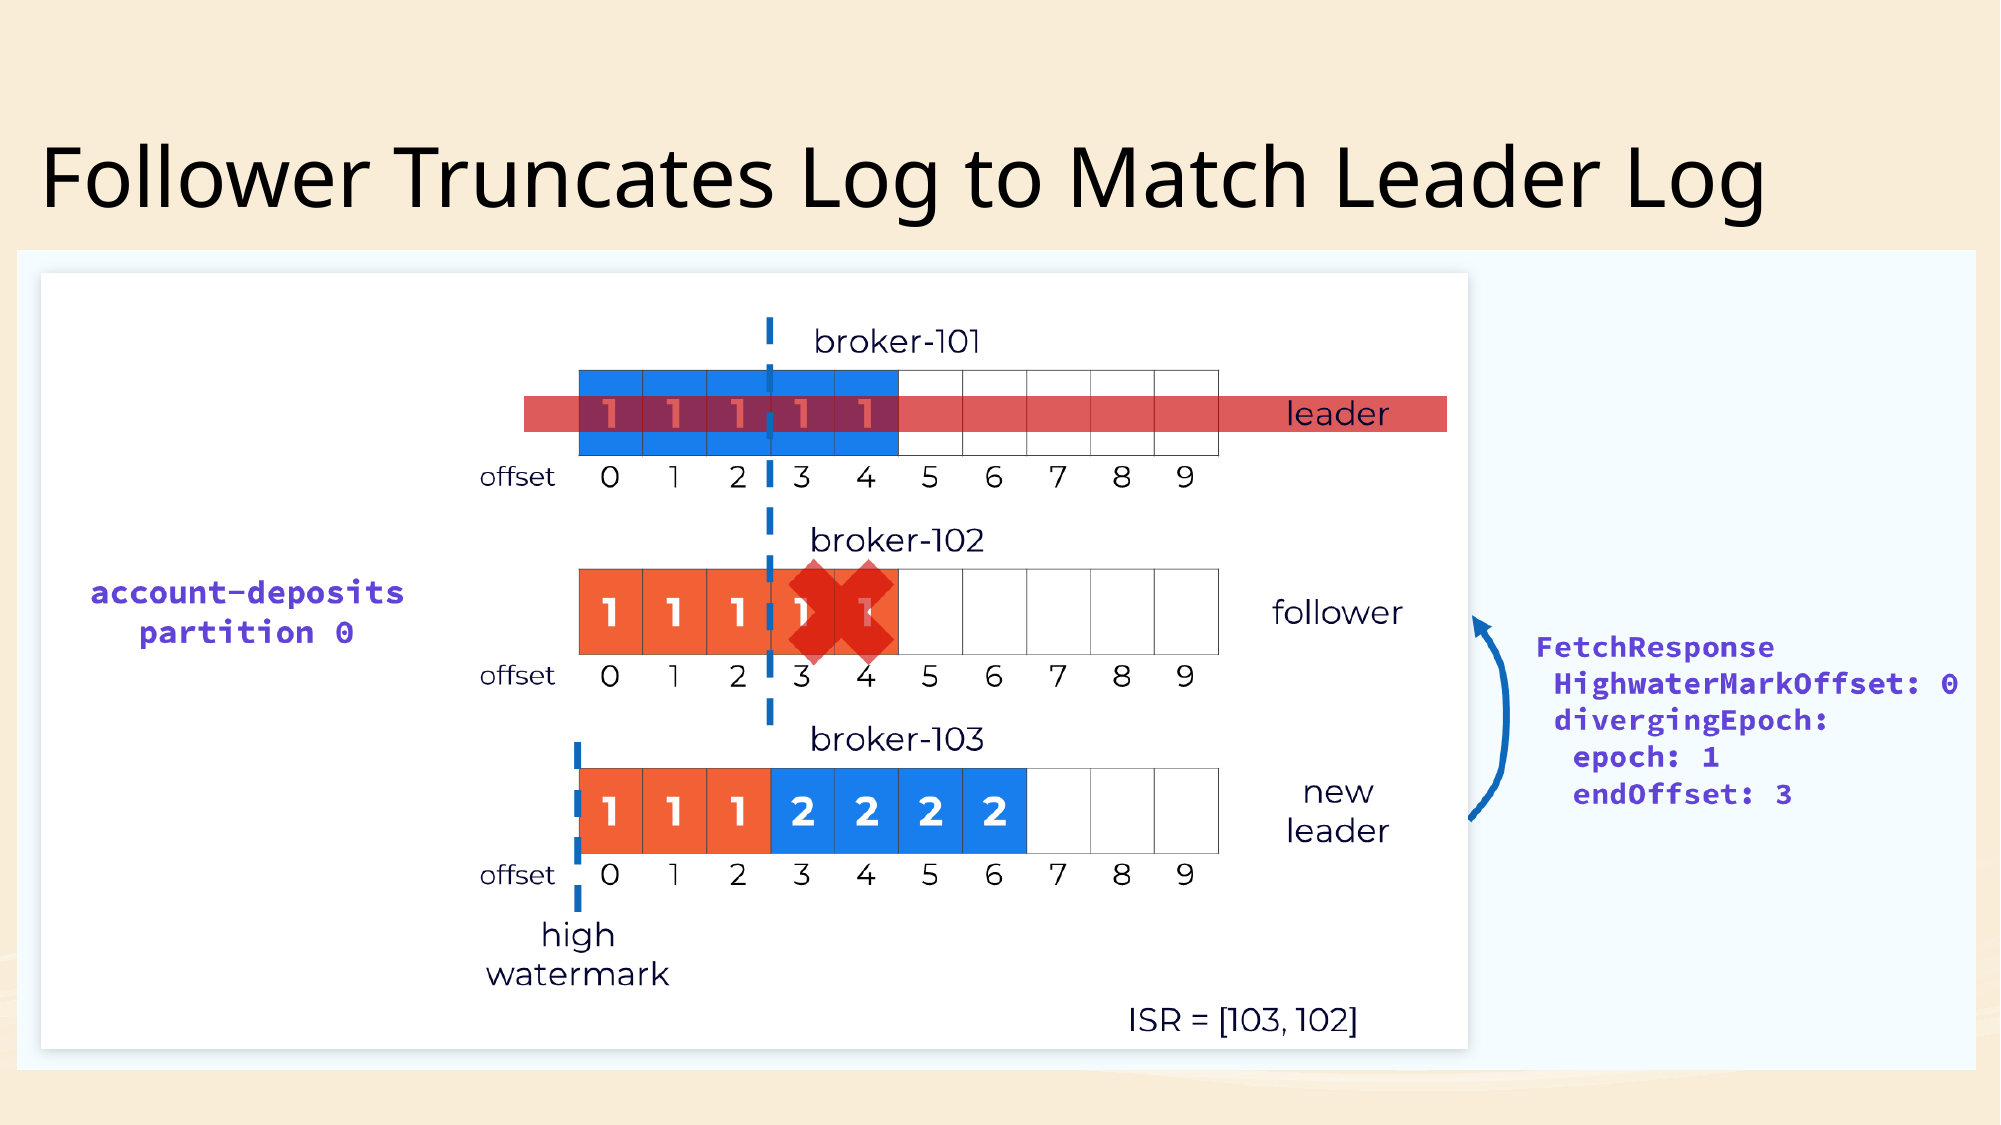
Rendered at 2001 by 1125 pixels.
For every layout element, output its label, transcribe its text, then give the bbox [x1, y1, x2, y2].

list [17, 250, 1977, 1070]
title Follower Truncates Log to Match Leader Log [25, 33, 1903, 234]
